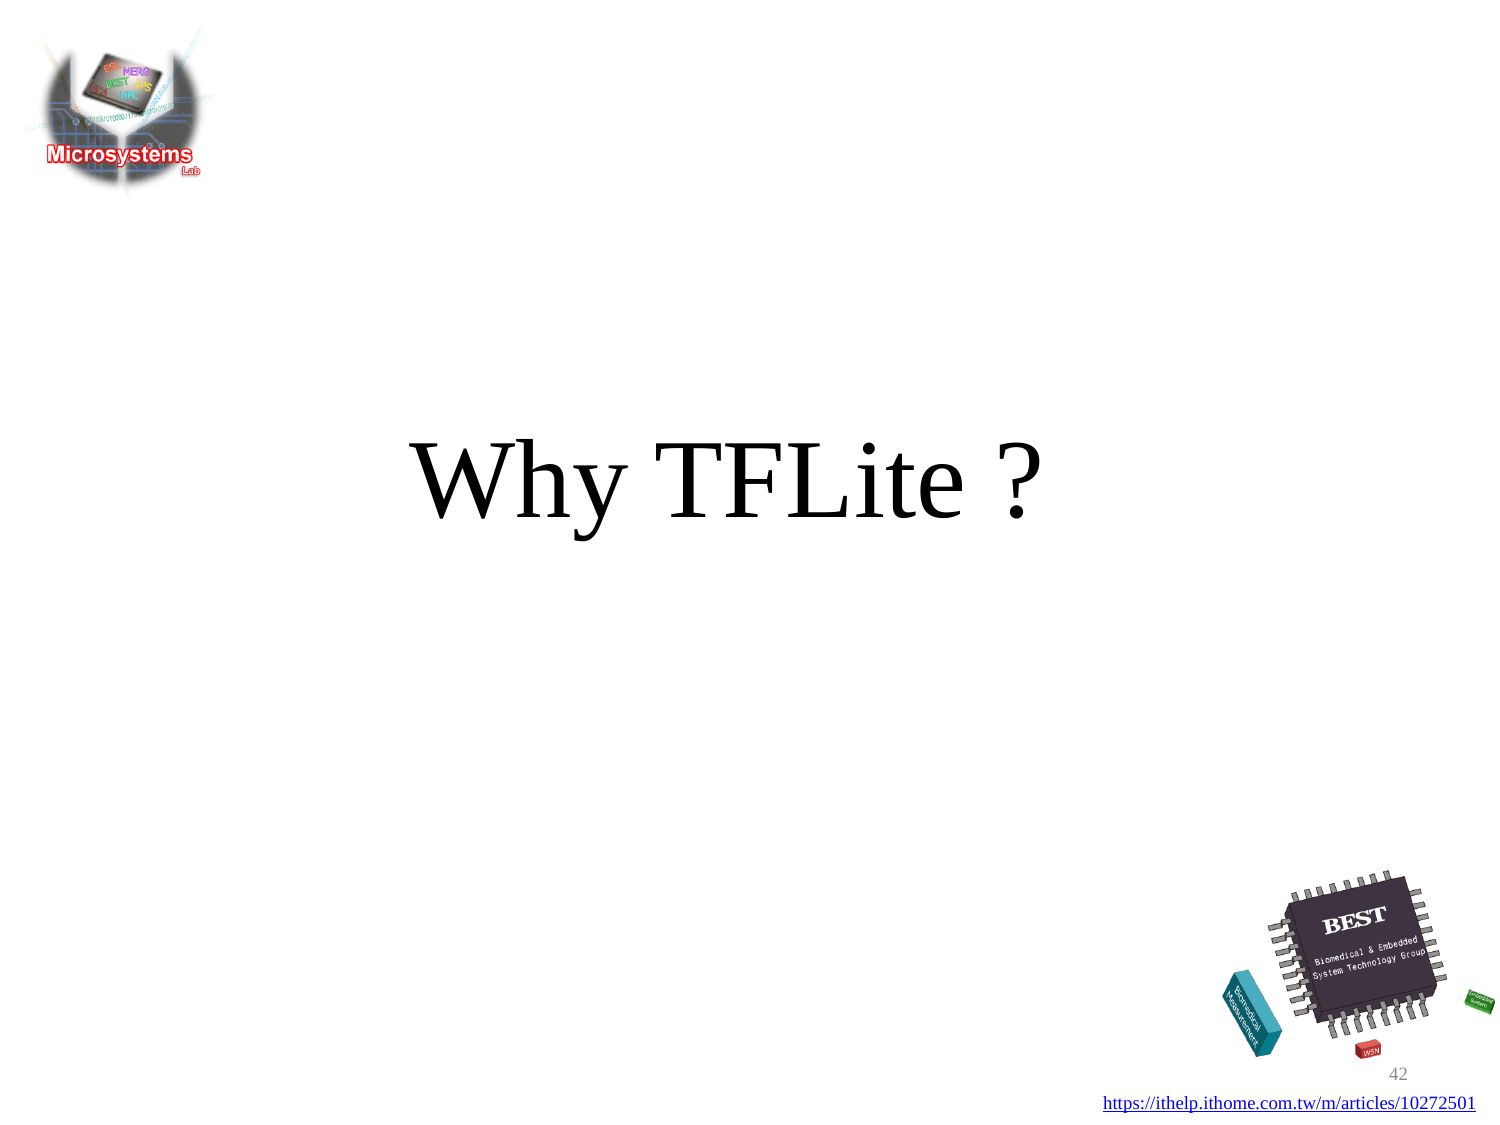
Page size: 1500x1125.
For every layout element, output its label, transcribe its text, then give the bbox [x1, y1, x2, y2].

list Why TFLite ? [380, 397, 1120, 613]
picture [0, 18, 250, 207]
text_box https://ithelp.ithome.com.tw/m/articles/10272501 [1088, 1083, 1500, 1121]
slide_number 42 [1074, 1042, 1424, 1103]
picture [1222, 870, 1495, 1059]
